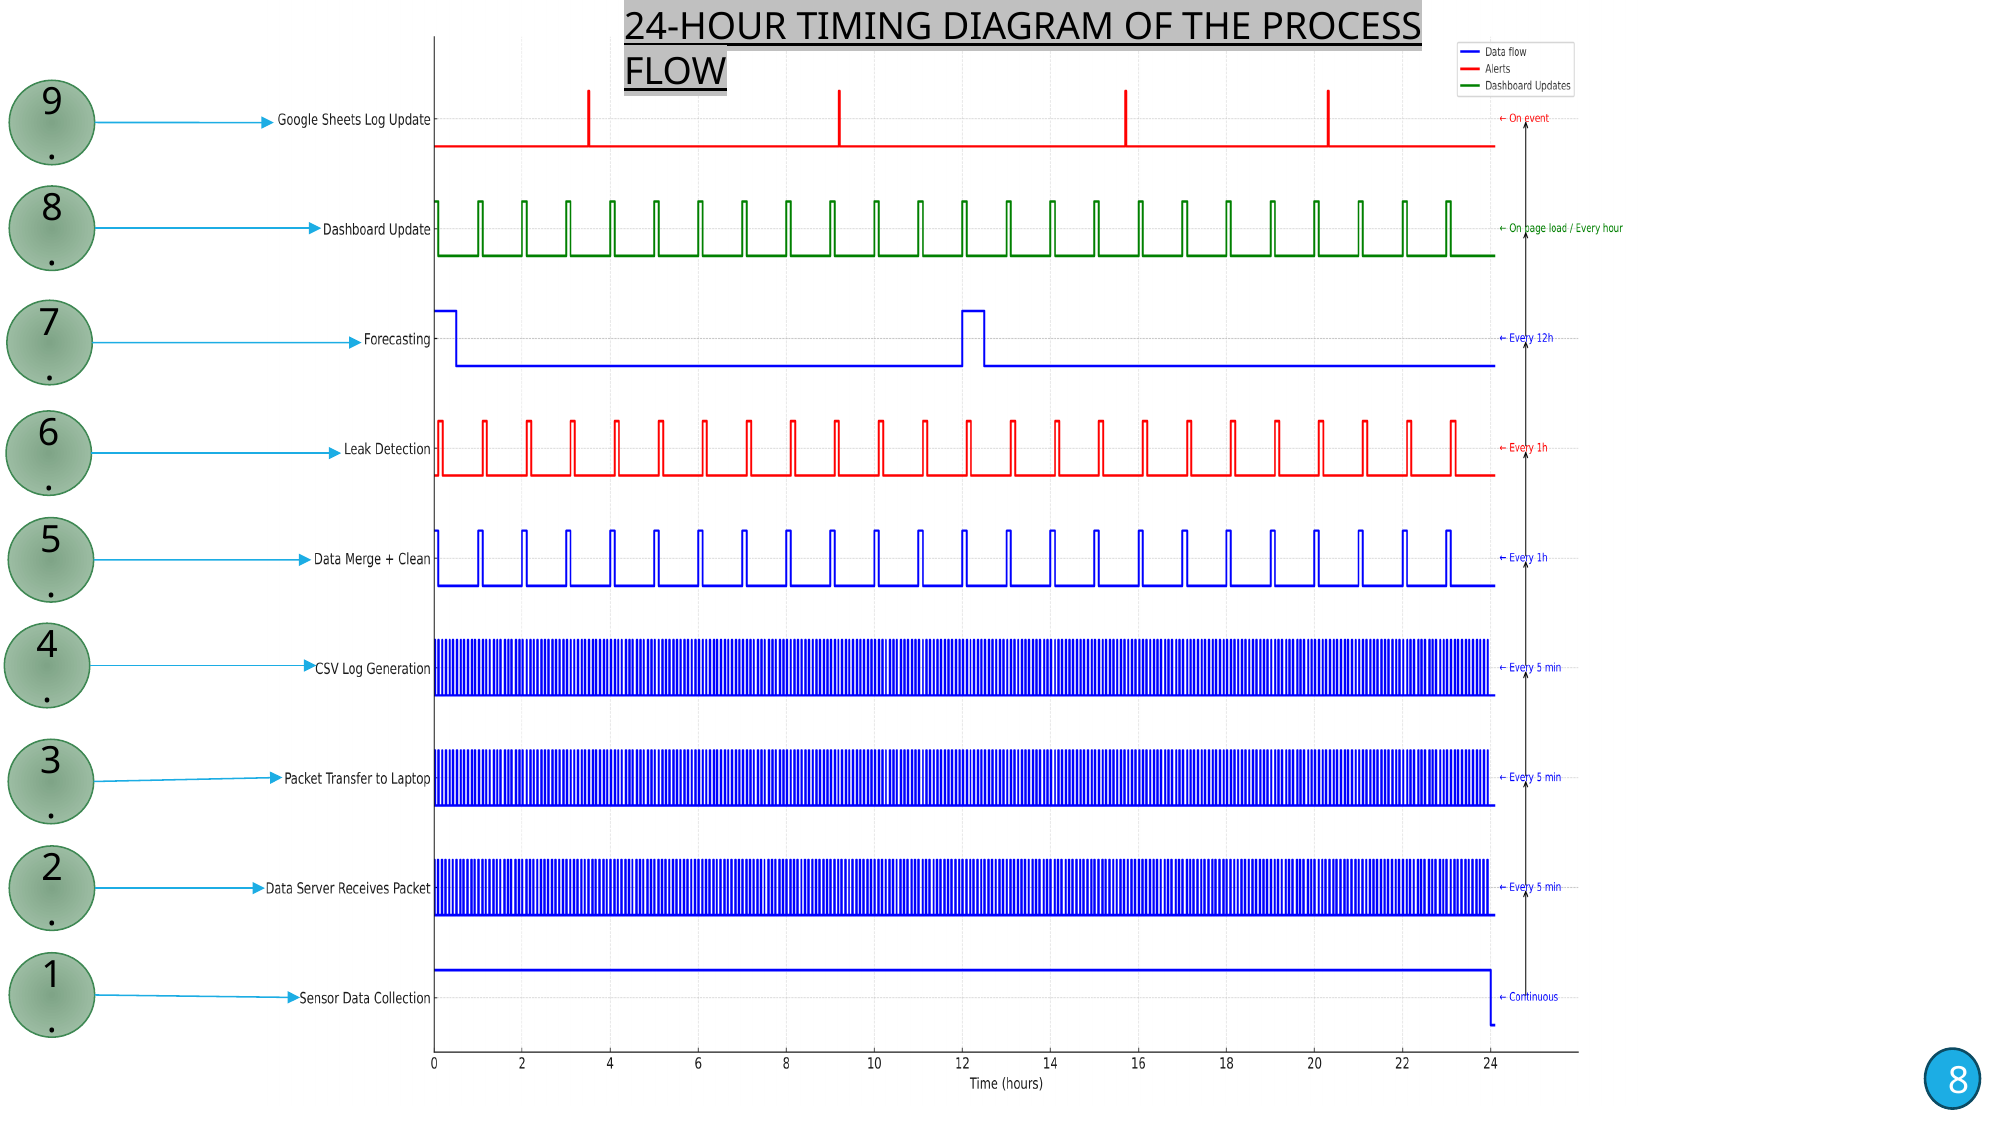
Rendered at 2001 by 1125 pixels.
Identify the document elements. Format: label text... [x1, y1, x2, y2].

text_box 8. [8, 185, 96, 272]
text_box 4. [3, 622, 91, 709]
text_box 9. [8, 79, 96, 166]
text_box 1. [8, 951, 96, 1039]
text_box 3. [7, 738, 94, 825]
text_box 8 [1923, 1047, 1982, 1110]
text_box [93, 777, 283, 782]
picture [255, 0, 1638, 1106]
text_box 5. [7, 516, 95, 603]
text_box 2. [8, 845, 96, 932]
text_box 6. [5, 410, 93, 497]
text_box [94, 994, 301, 998]
text_box 7. [6, 299, 93, 386]
